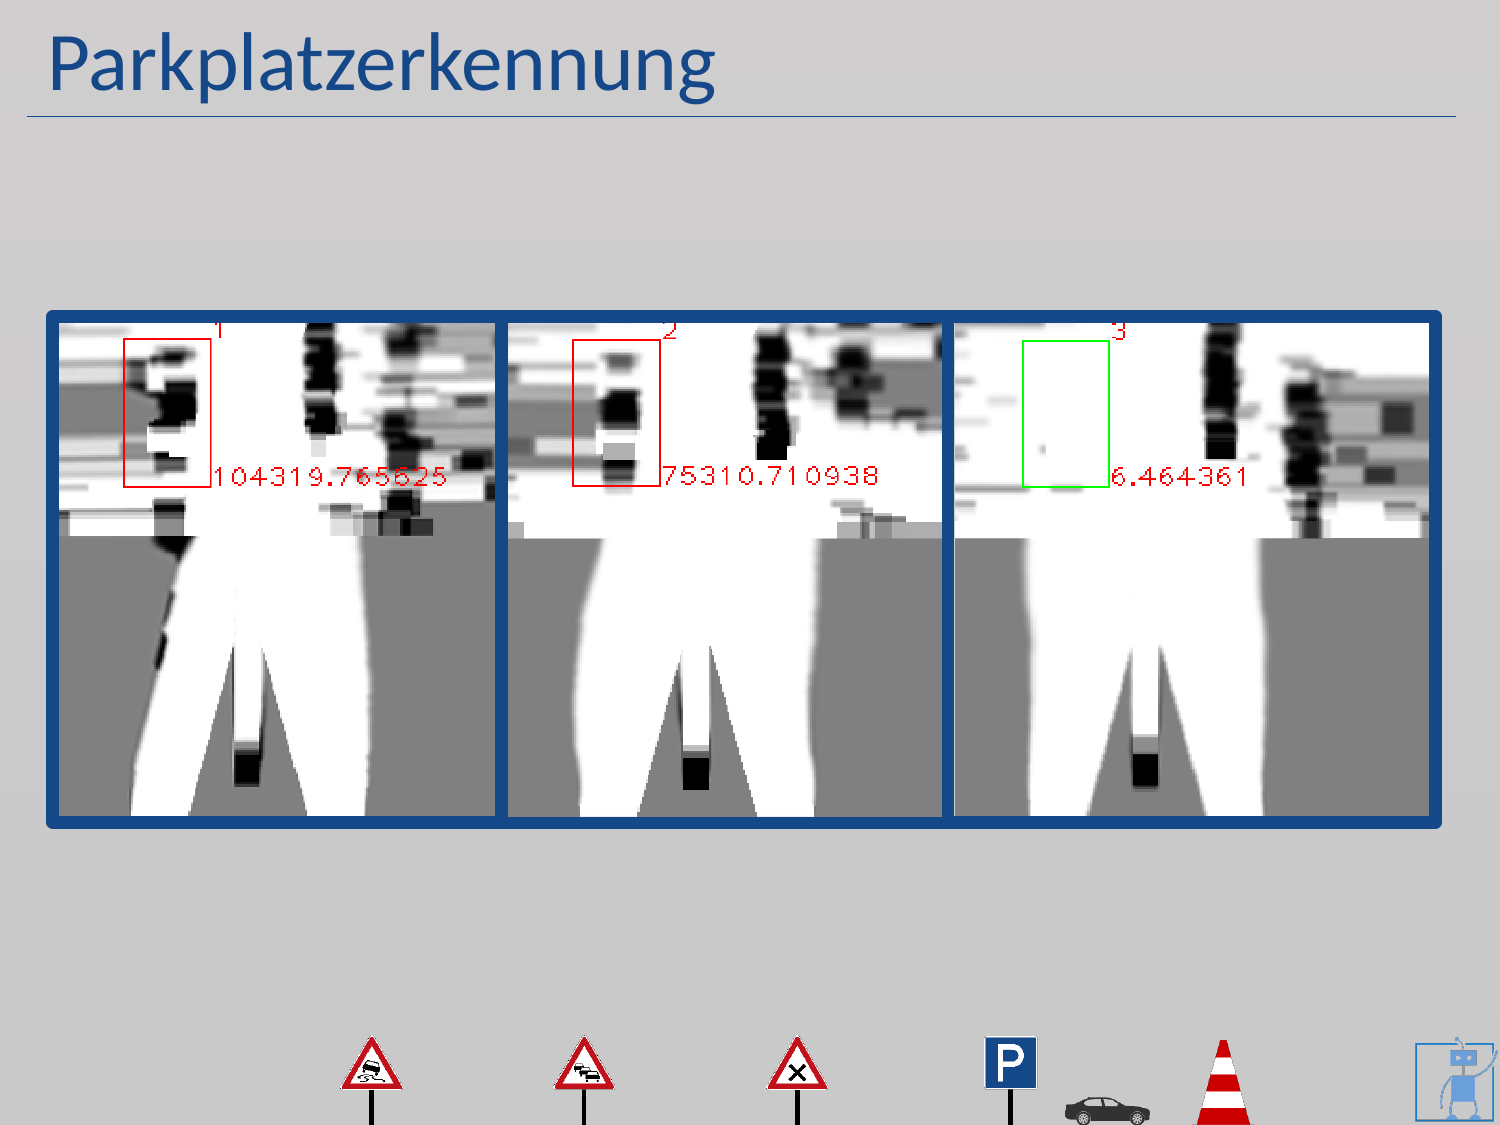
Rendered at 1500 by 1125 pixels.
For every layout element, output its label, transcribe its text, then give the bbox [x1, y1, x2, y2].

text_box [553, 1035, 615, 1125]
picture [1191, 1040, 1255, 1125]
picture [1059, 1082, 1155, 1125]
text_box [766, 1035, 828, 1125]
picture [1412, 1036, 1500, 1125]
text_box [340, 1035, 403, 1125]
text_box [983, 1035, 1038, 1125]
picture [58, 322, 1430, 817]
text_box Parkplatzerkennung [13, 0, 733, 115]
